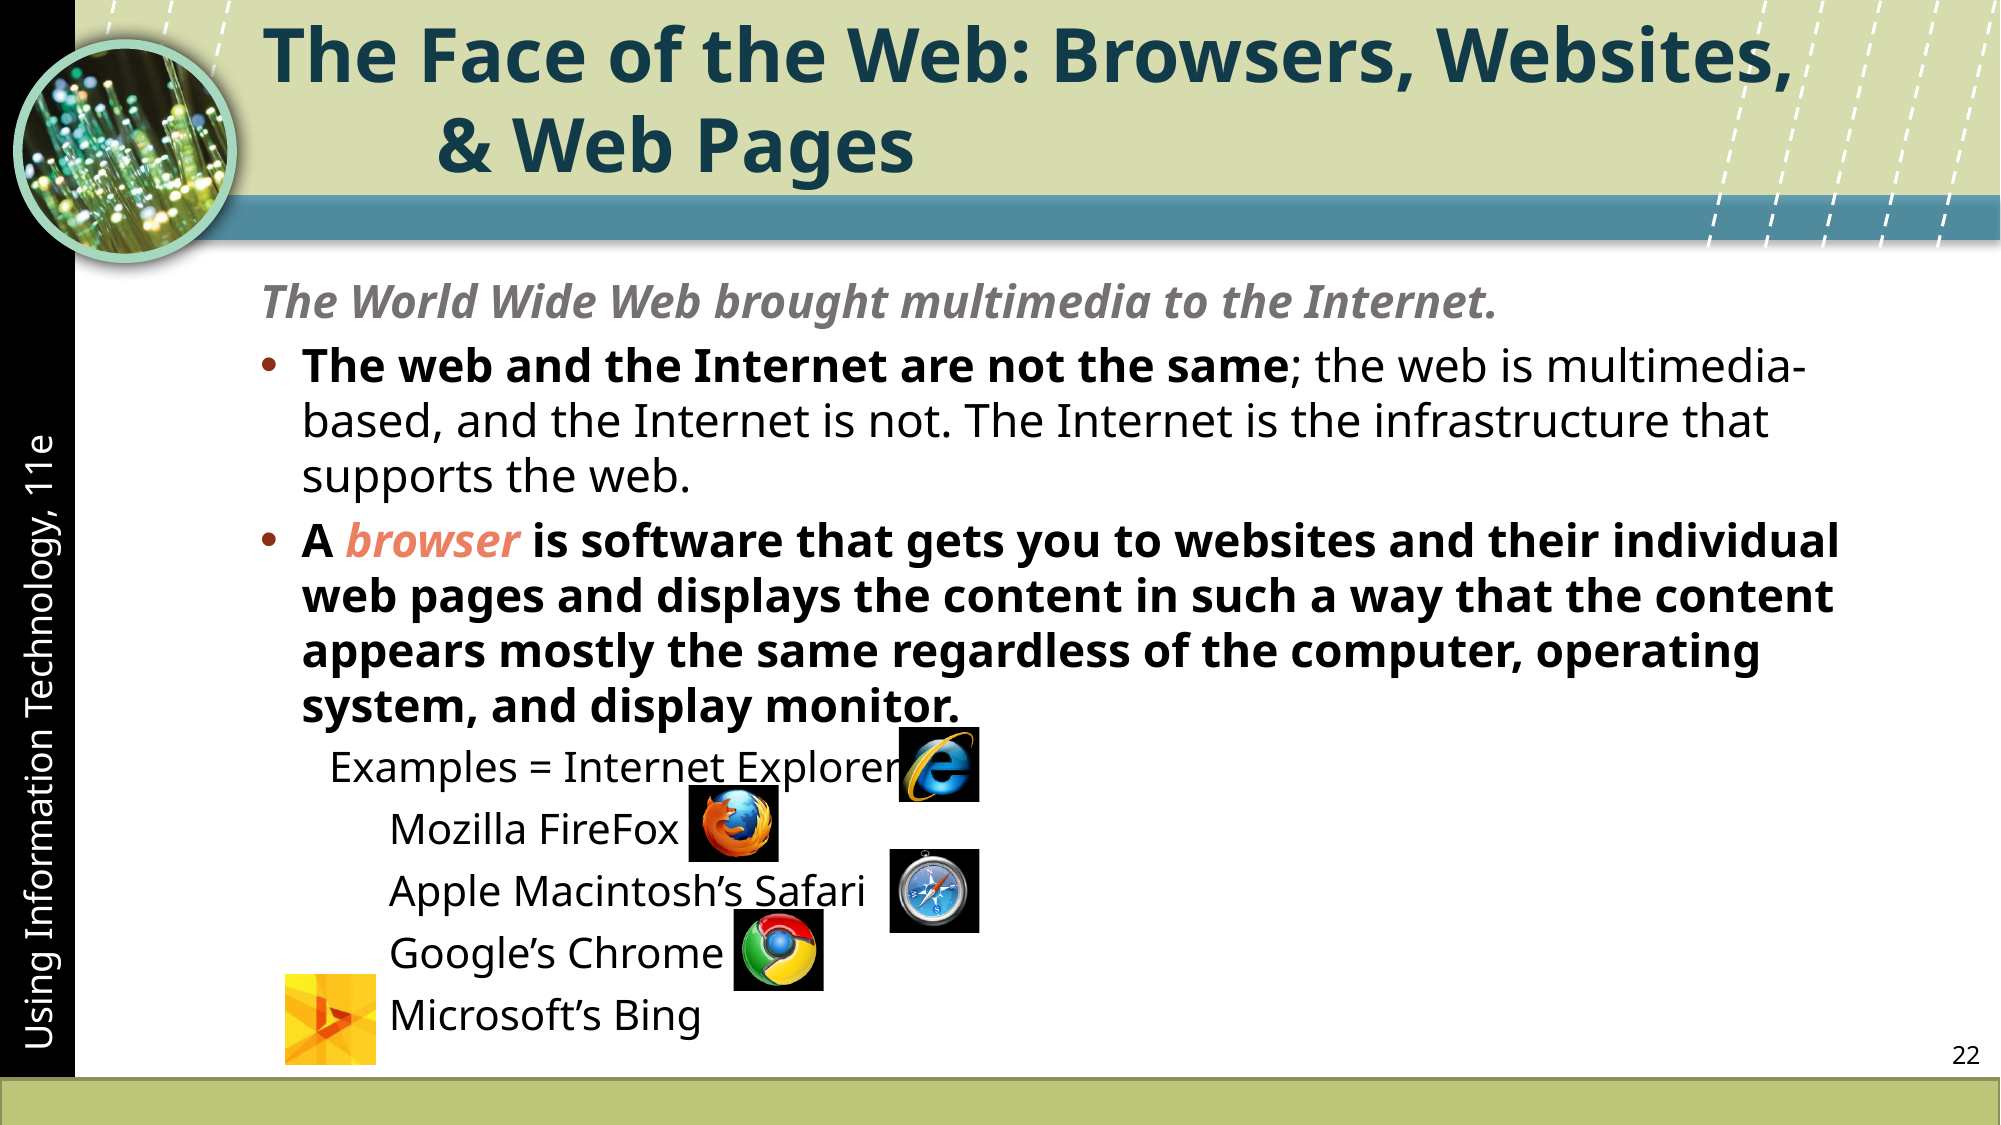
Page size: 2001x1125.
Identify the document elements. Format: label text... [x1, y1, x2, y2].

text_box [0, 1077, 2000, 1125]
list The World Wide Web brought multimedia to the Internet. The web and the Internet are not the same; the web is multimedia-based, and the Internet is not. The Internet is the infrastructure that supports the web. A browser is software that gets you to websites and their individual web pages and displays the content in such a way that the content appears mostly the same regardless of the computer, operating system, and display monitor. Examples = Internet Explorer Mozilla FireFox Apple Macintosh’s Safari Google’s Chrome Microsoft’s Bing [245, 264, 1900, 1048]
picture [285, 974, 376, 1066]
picture [688, 784, 779, 862]
picture [23, 49, 227, 253]
picture [898, 726, 980, 803]
title The Face of the Web: Browsers, Websites, & Web Pages [247, 0, 1985, 195]
slide_number 22 [1795, 1033, 1996, 1077]
picture [889, 849, 980, 933]
picture [733, 909, 824, 991]
